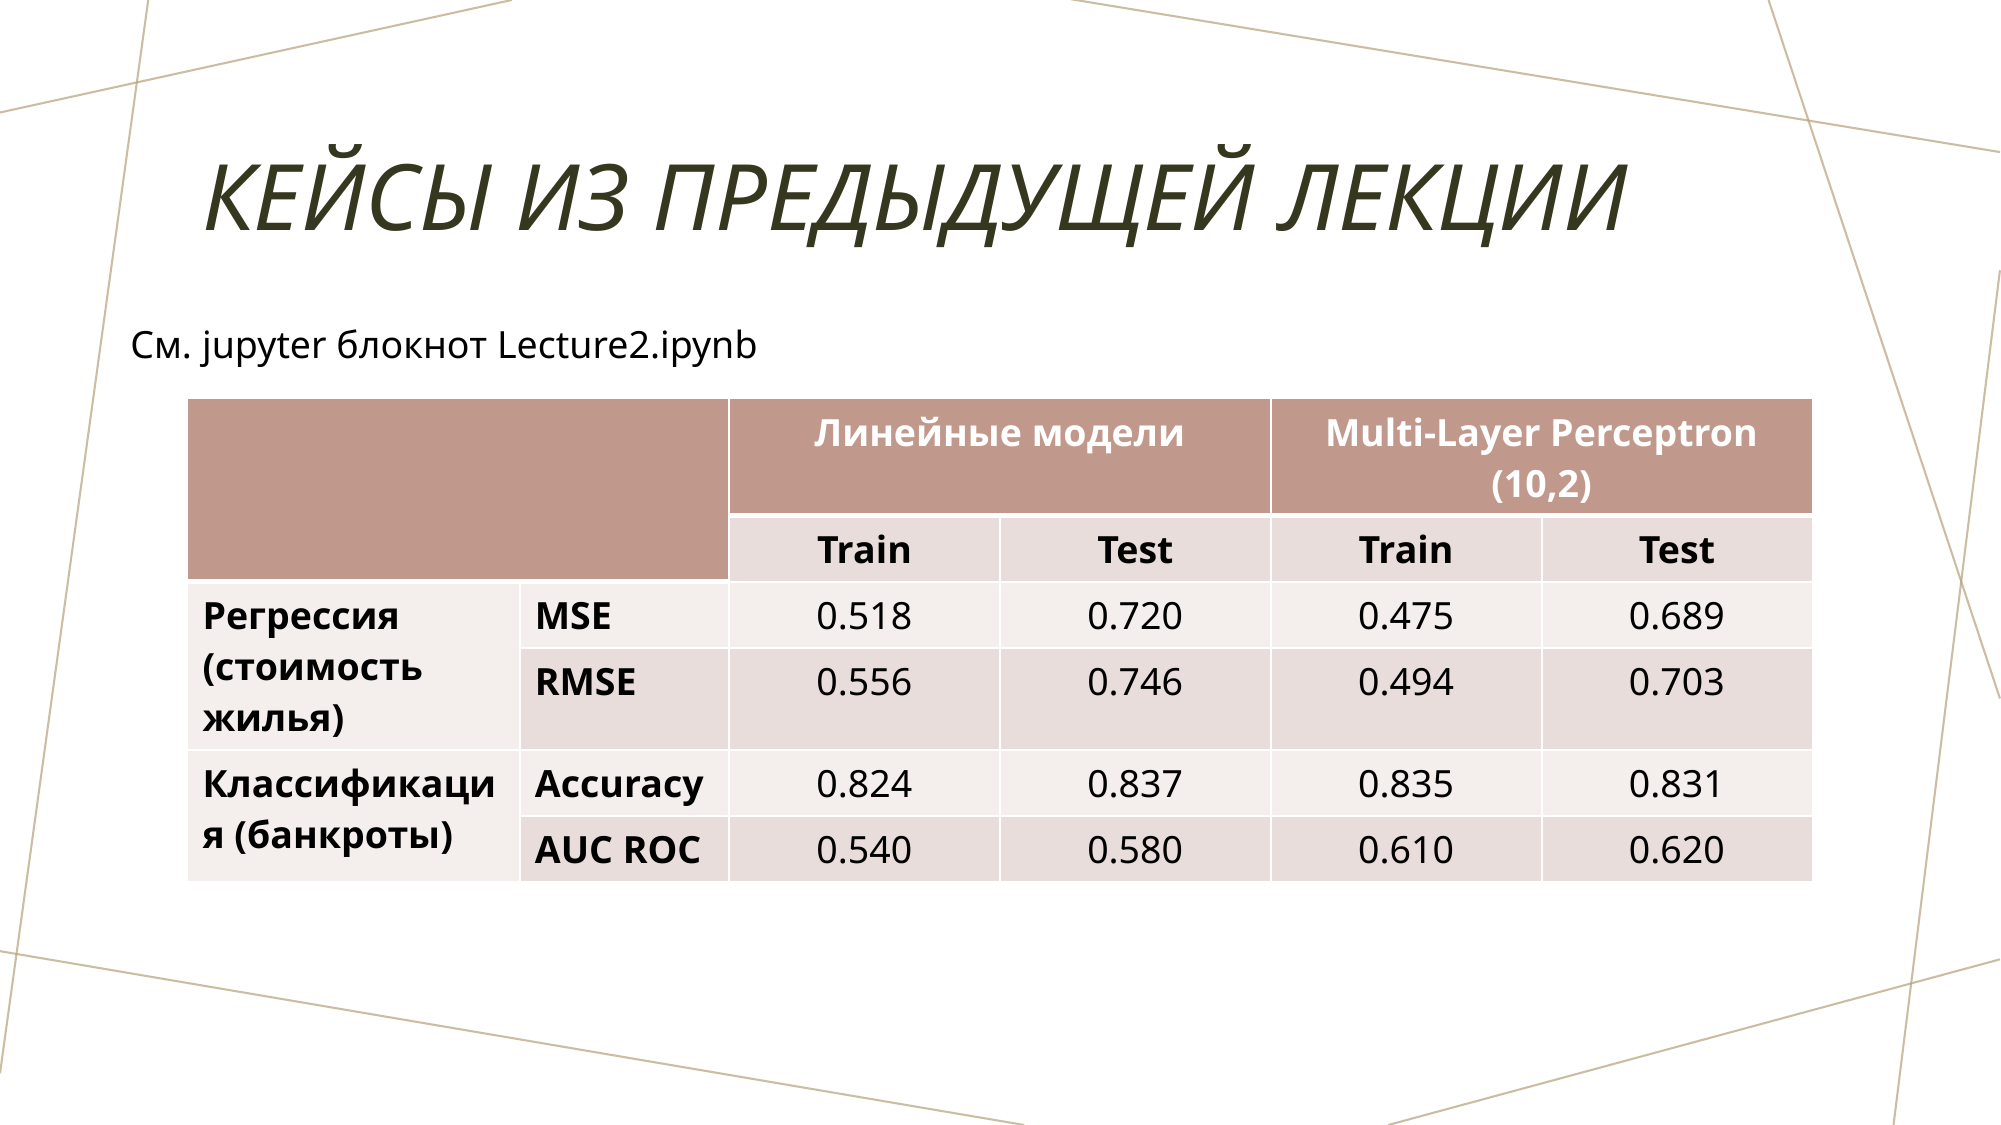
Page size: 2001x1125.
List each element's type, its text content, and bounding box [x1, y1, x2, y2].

text_box См. jupyter блокнот Lecture2.ipynb [115, 314, 773, 374]
table_cell 0.746 [1001, 649, 1270, 749]
title Кейсы из предыдущей лекции [187, 87, 1813, 315]
table_cell Регрессия (стоимость жилья) [188, 584, 519, 749]
table_cell 0.518 [730, 583, 999, 647]
table_cell Test [1543, 518, 1812, 581]
table_header Multi-Layer Perceptron (10,2) [1272, 399, 1812, 513]
table_cell 0.556 [730, 649, 999, 749]
table_cell MSE [521, 584, 728, 647]
table_cell Классификация (банкроты) [188, 751, 519, 881]
table_cell 0.540 [730, 817, 999, 881]
table_cell 0.824 [730, 751, 999, 815]
table_cell 0.831 [1543, 751, 1812, 815]
table_cell 0.494 [1272, 649, 1541, 749]
table_header Линейные модели [730, 399, 1270, 513]
table_cell 0.835 [1272, 751, 1541, 815]
table_cell 0.610 [1272, 817, 1541, 881]
table_cell RMSE [521, 649, 728, 749]
table_cell 0.720 [1001, 583, 1270, 647]
table_cell AUC ROC [521, 817, 728, 881]
table_cell Train [730, 518, 999, 581]
table_header [188, 399, 728, 579]
table_cell Test [1001, 518, 1270, 581]
table_cell 0.475 [1272, 583, 1541, 647]
table_cell Accuracy [521, 751, 728, 815]
table_cell 0.689 [1543, 583, 1812, 647]
table_cell Train [1272, 518, 1541, 581]
table_cell 0.837 [1001, 751, 1270, 815]
table_cell 0.703 [1543, 649, 1812, 749]
table_cell 0.580 [1001, 817, 1270, 881]
table_cell 0.620 [1543, 817, 1812, 881]
